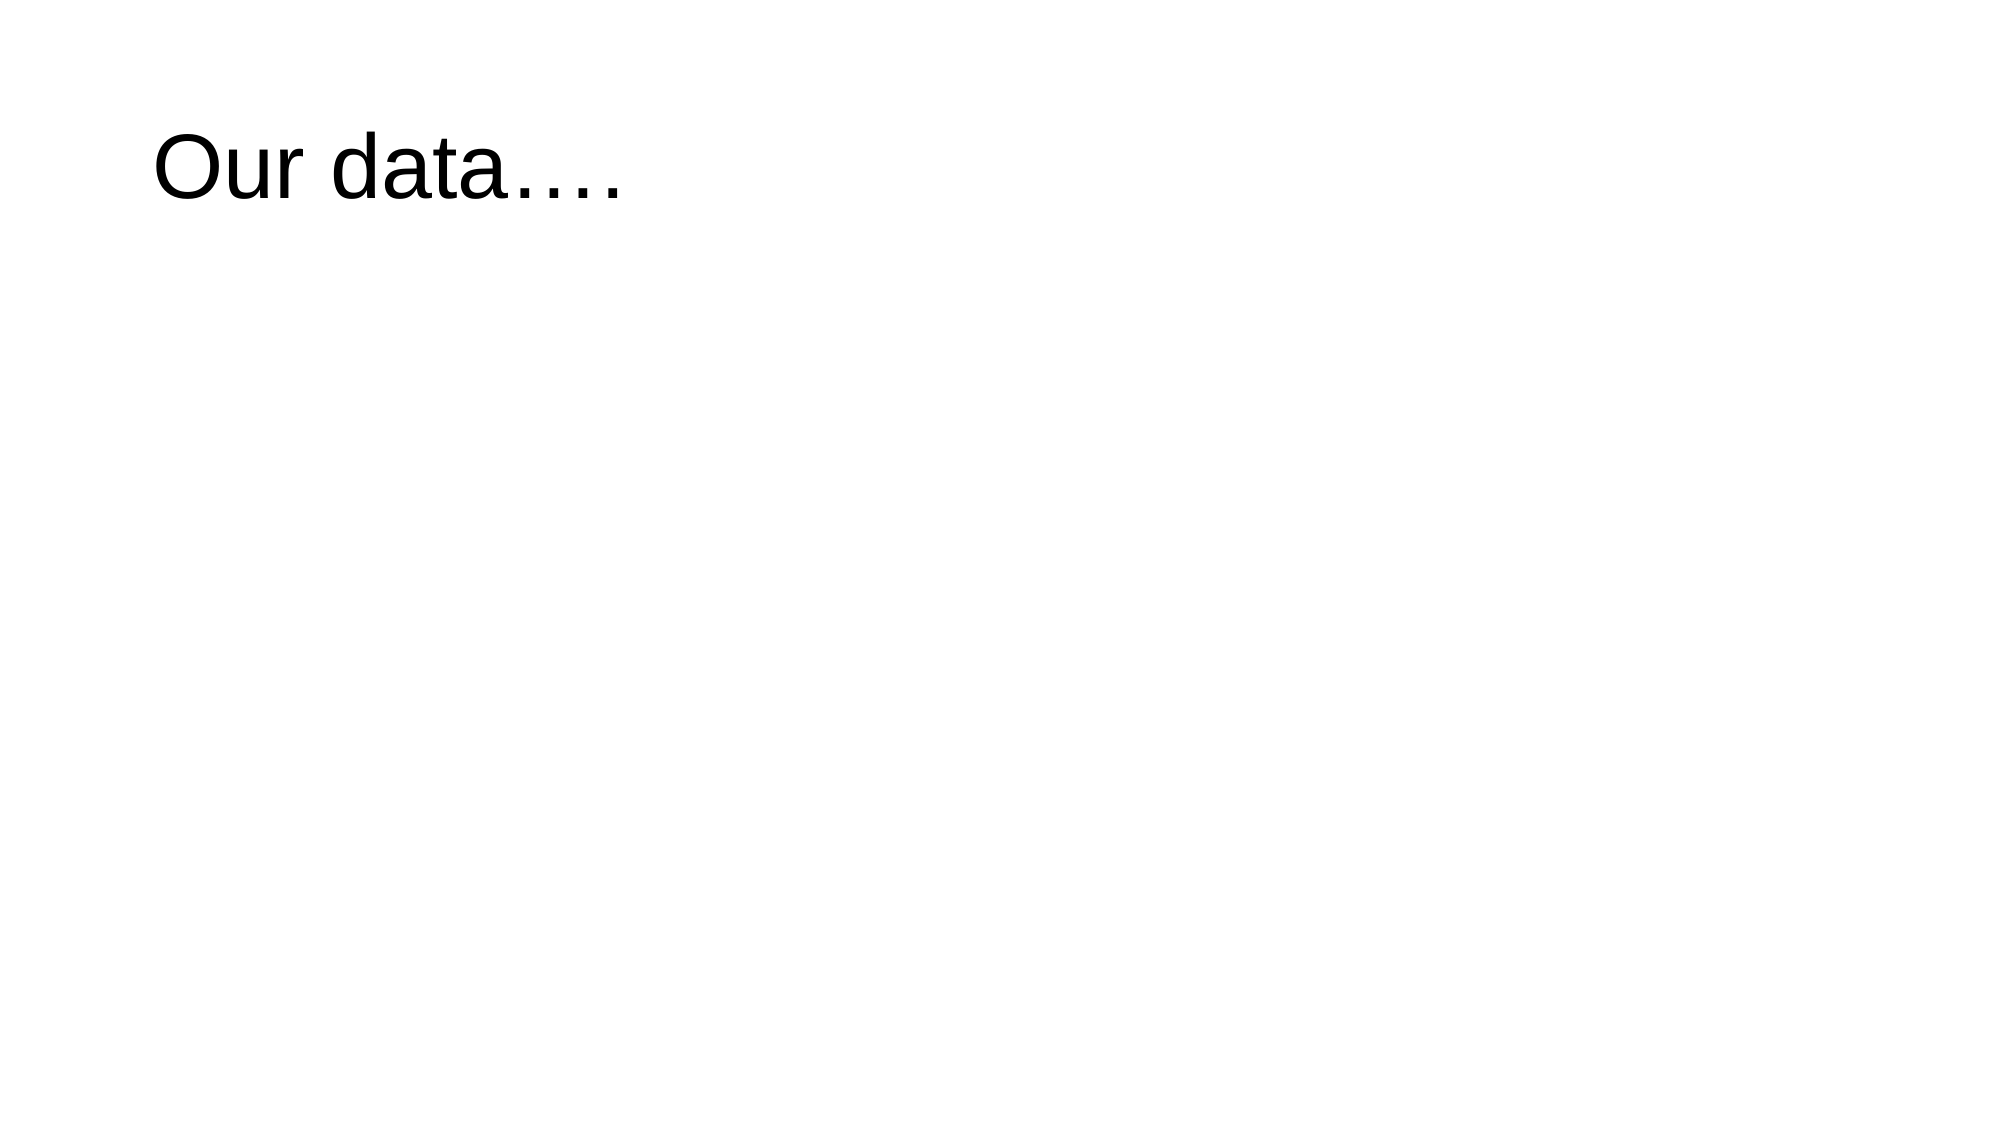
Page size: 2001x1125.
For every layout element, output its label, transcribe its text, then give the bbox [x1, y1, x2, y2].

title Our data…. [137, 59, 1863, 278]
